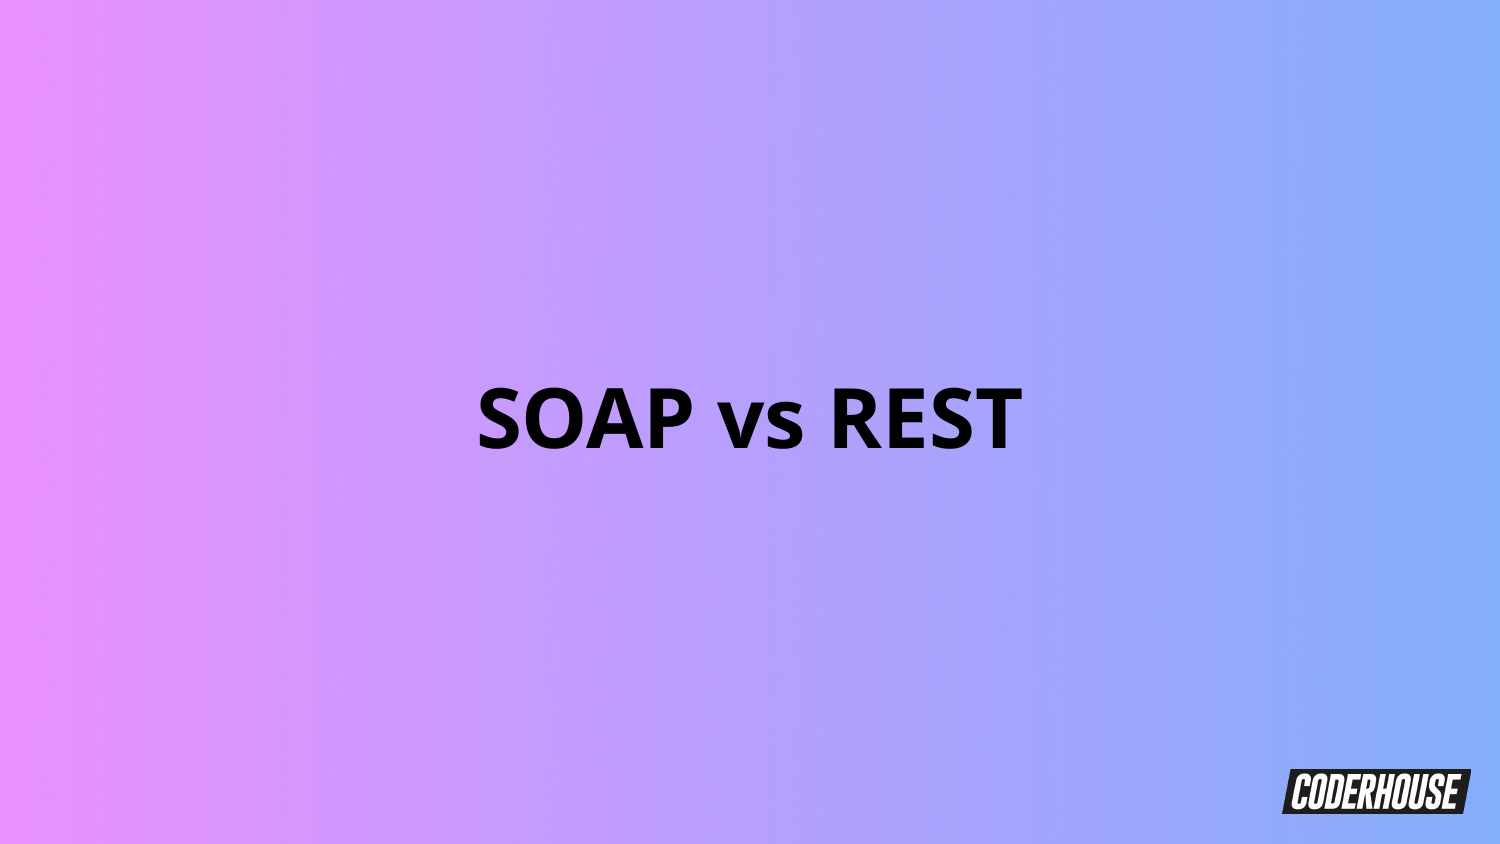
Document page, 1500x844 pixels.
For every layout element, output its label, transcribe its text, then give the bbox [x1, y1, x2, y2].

text_box SOAP vs REST [239, 361, 1261, 482]
picture [0, 0, 1500, 844]
